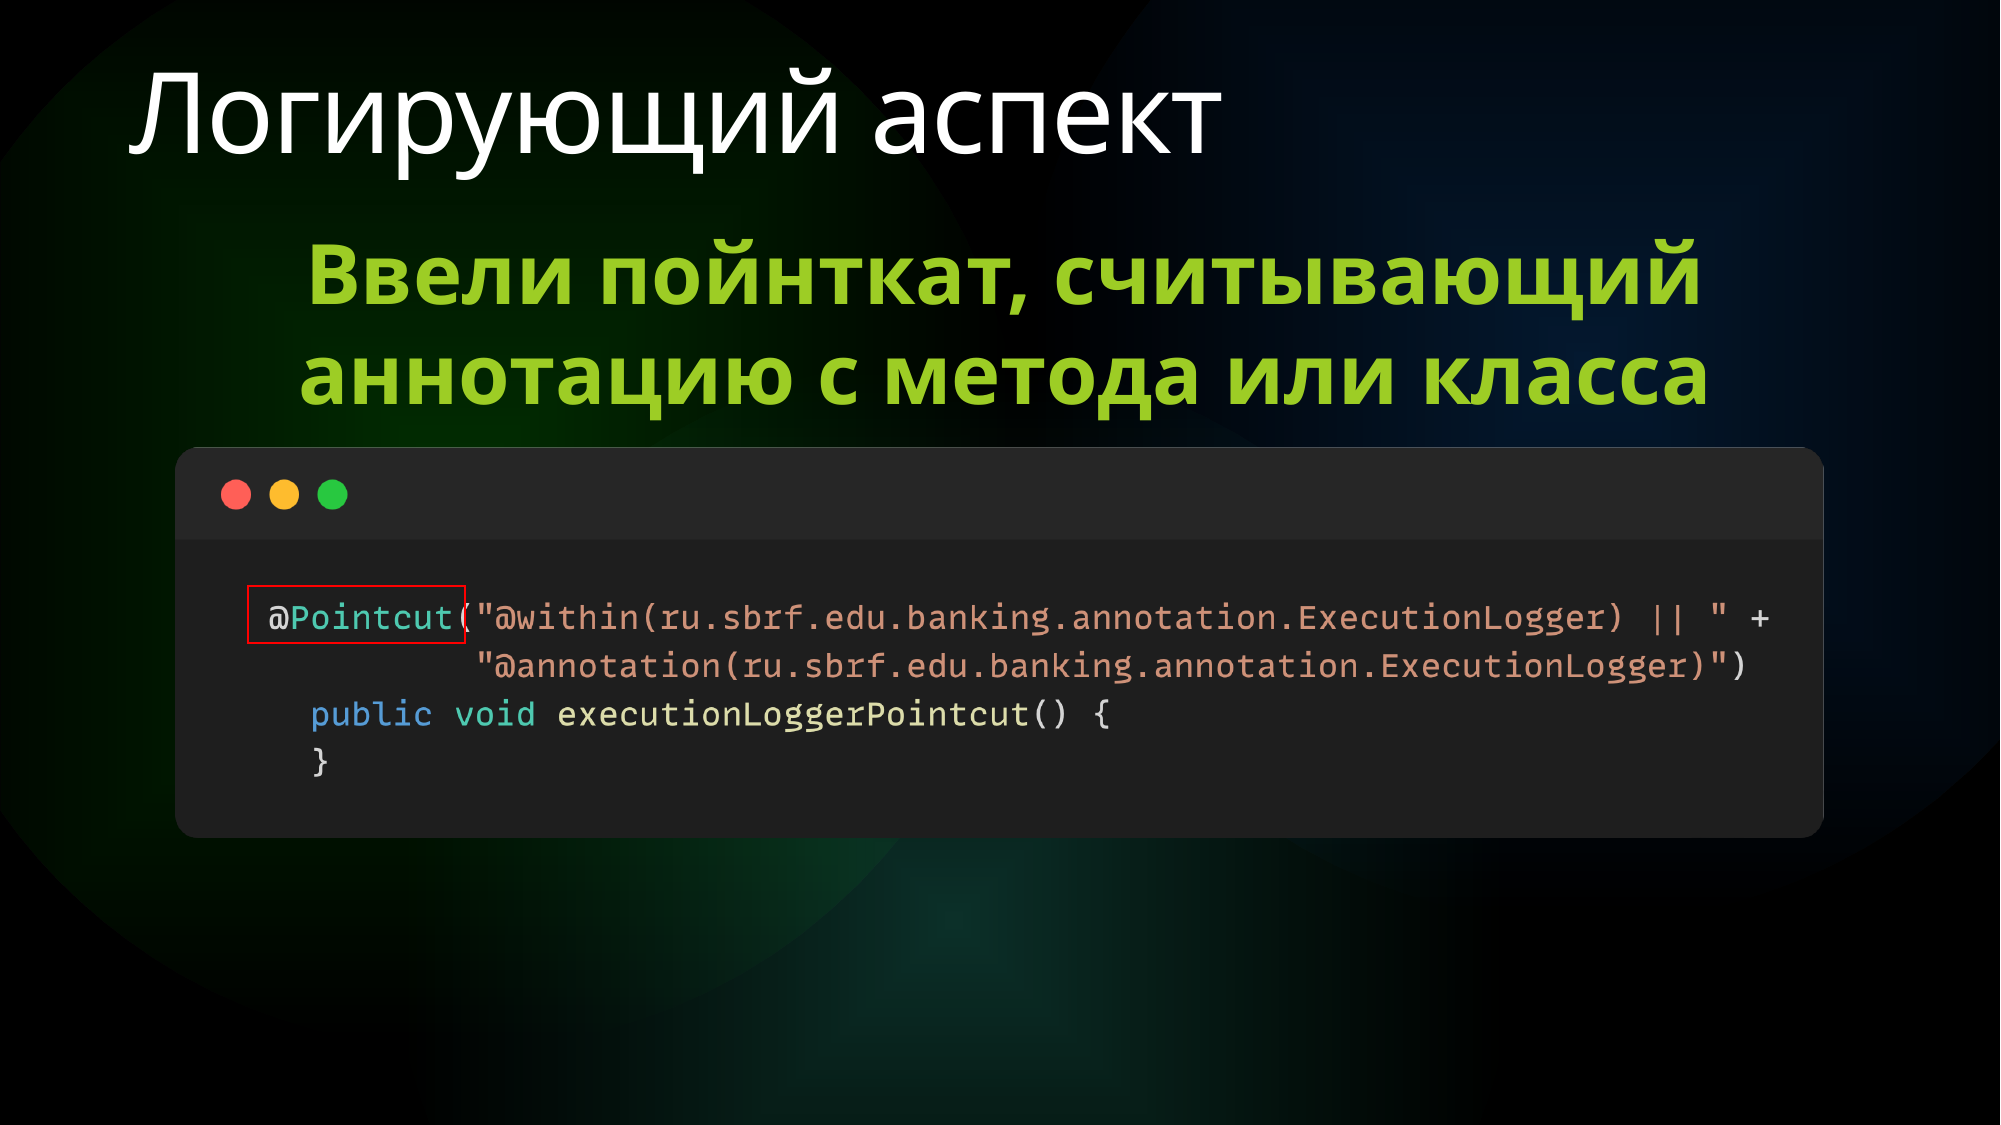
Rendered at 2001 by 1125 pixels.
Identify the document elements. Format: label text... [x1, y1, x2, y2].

text_box Ввели пойнткат, считывающий аннотацию с метода или класса [170, 216, 1840, 300]
picture [28, 300, 1970, 985]
text_box Логирующий аспект [125, 73, 1334, 177]
